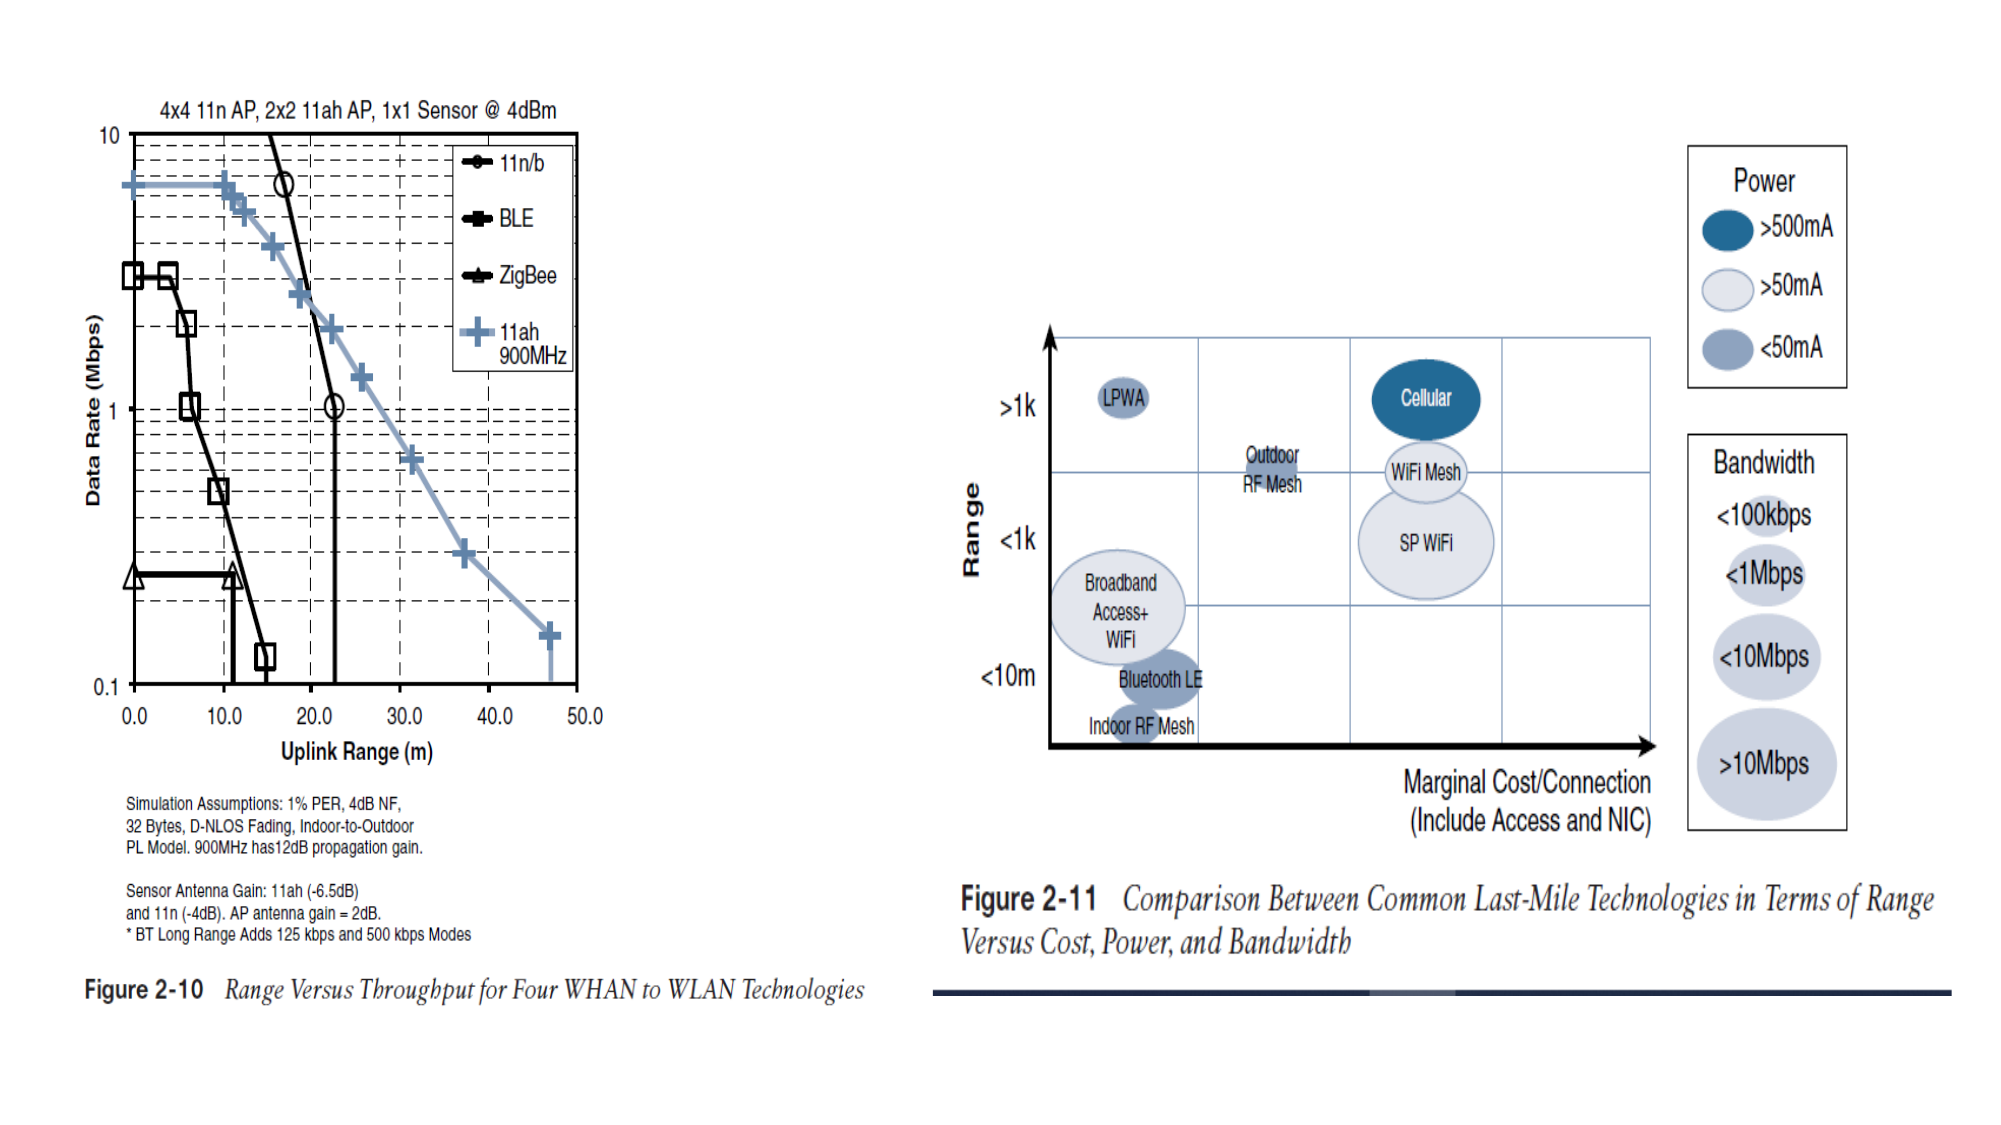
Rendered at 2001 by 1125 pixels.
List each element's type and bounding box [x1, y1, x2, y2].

picture [65, 78, 907, 1020]
picture [932, 78, 1952, 996]
